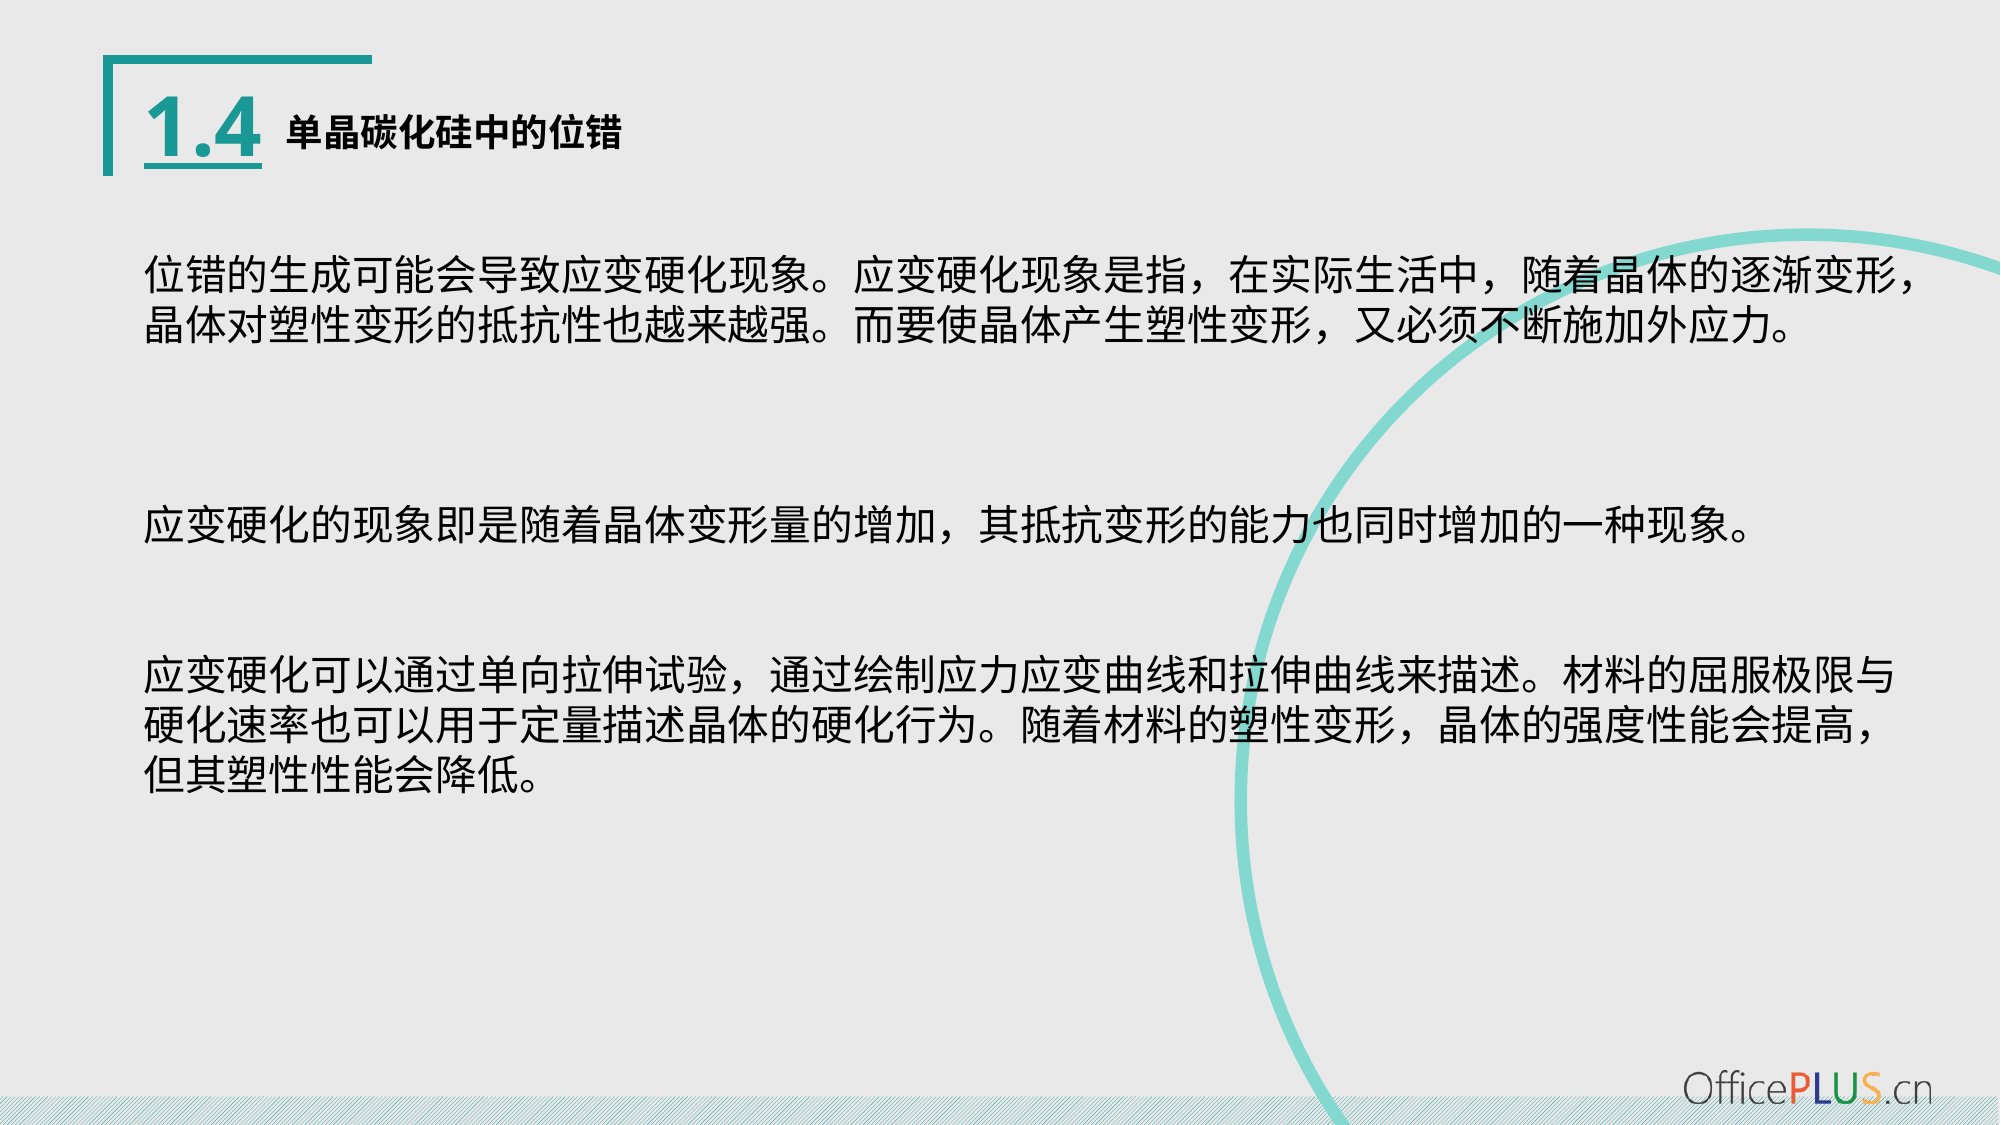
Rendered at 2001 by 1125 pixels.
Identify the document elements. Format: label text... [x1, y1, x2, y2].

text_box 位错的生成可能会导致应变硬化现象。应变硬化现象是指，在实际生活中，随着晶体的逐渐变形，晶体对塑性变形的抵抗性也越来越强。而要使晶体产生塑性变形，又必须不断施加外应力。 应变硬化的现象即是随着晶体变形量的增加，其抵抗变形的能力也同时增加的一种现象。 应变硬化可以通过单向拉伸试验，通过绘制应力应变曲线和拉伸曲线来描述。材料的屈服极限与硬化速率也可以用于定量描述晶体的硬化行为。随着材料的塑性变形，晶体的强度性能会提高，但其塑性性能会降低。 [128, 241, 1931, 807]
text_box 1.4 [128, 66, 298, 181]
picture [1684, 1070, 1931, 1104]
text_box [1716, 233, 1899, 241]
text_box [1239, 247, 2000, 1125]
text_box 单晶碳化硅中的位错 [270, 101, 667, 162]
